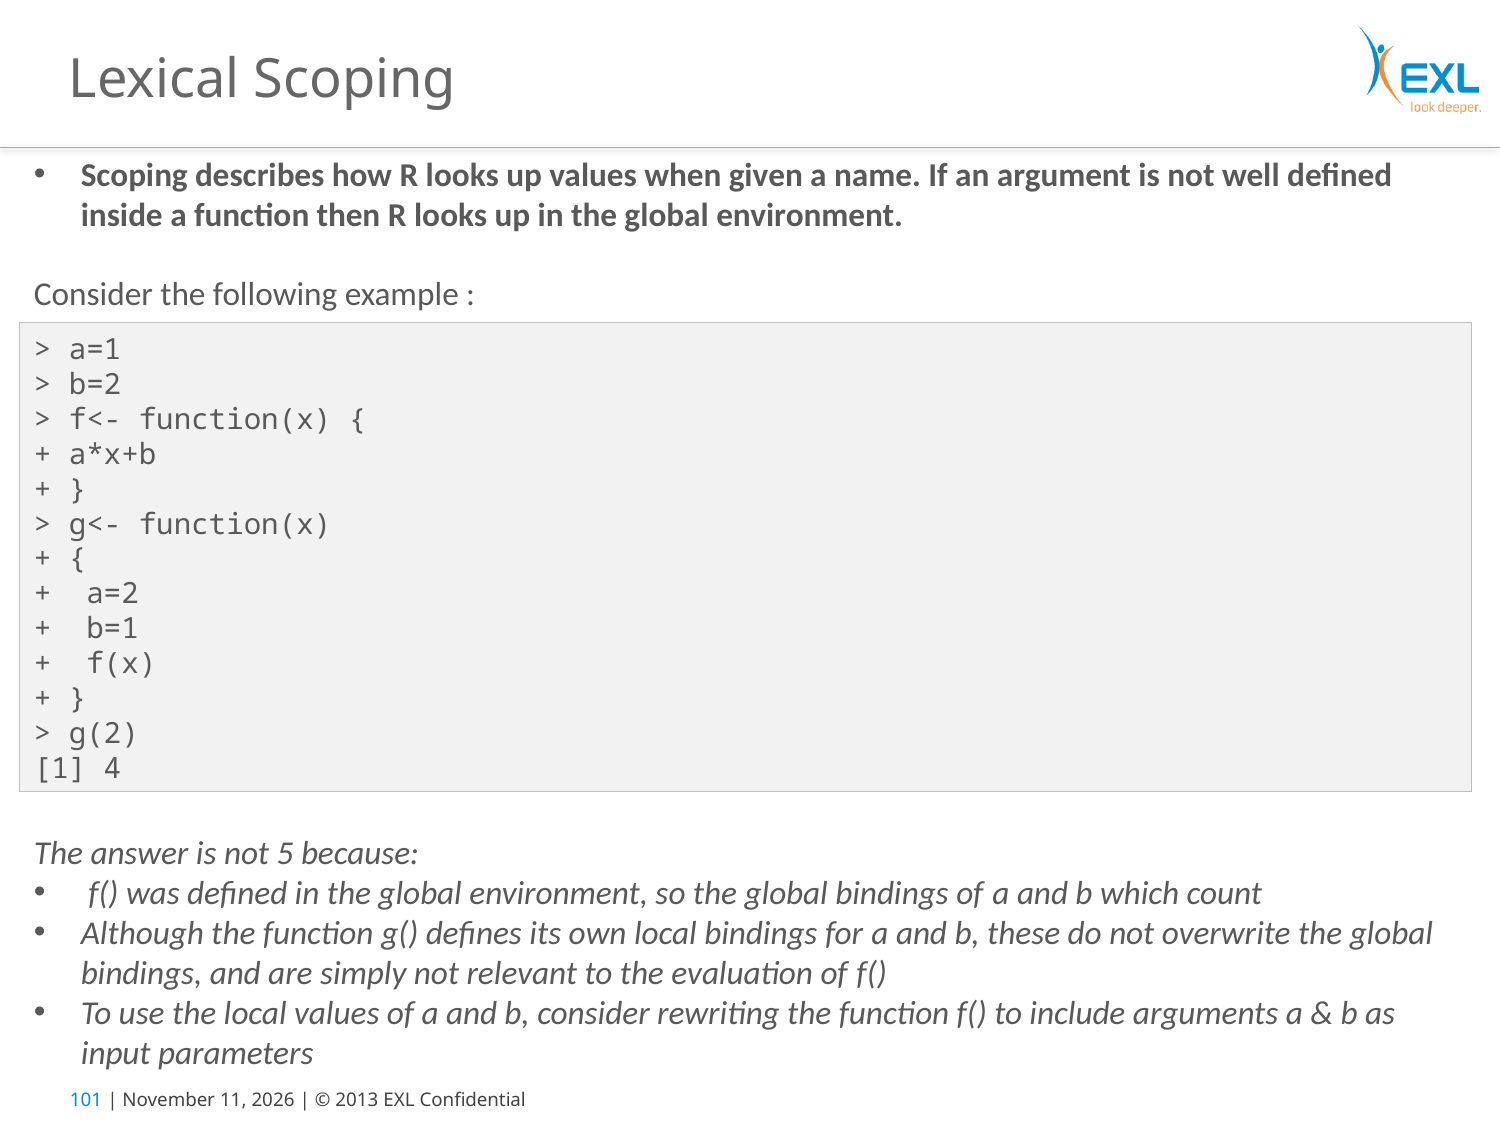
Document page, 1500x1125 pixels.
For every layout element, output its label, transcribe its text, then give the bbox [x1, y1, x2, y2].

picture [1478, 19, 1488, 121]
text_box Scoping describes how R looks up values when given a name. If an argument is not well defined inside a function then R looks up in the global environment. Consider the following example : The answer is not 5 because: f() was defined in the global environment, so the global bindings of a and b which count Although the function g() defines its own local bindings for a and b, these do not overwrite the global bindings, and are simply not relevant to the evaluation of f() To use the local values of a and b, consider rewriting the function f() to include arguments a & b as input parameters [19, 145, 1473, 1079]
title Lexical Scoping [53, 6, 1478, 154]
text_box > a=1 > b=2 > f<- function(x) { + a*x+b + } > g<- function(x) + { + a=2 + b=1 + f(x) + } > g(2) [1] 4 [19, 322, 1472, 792]
